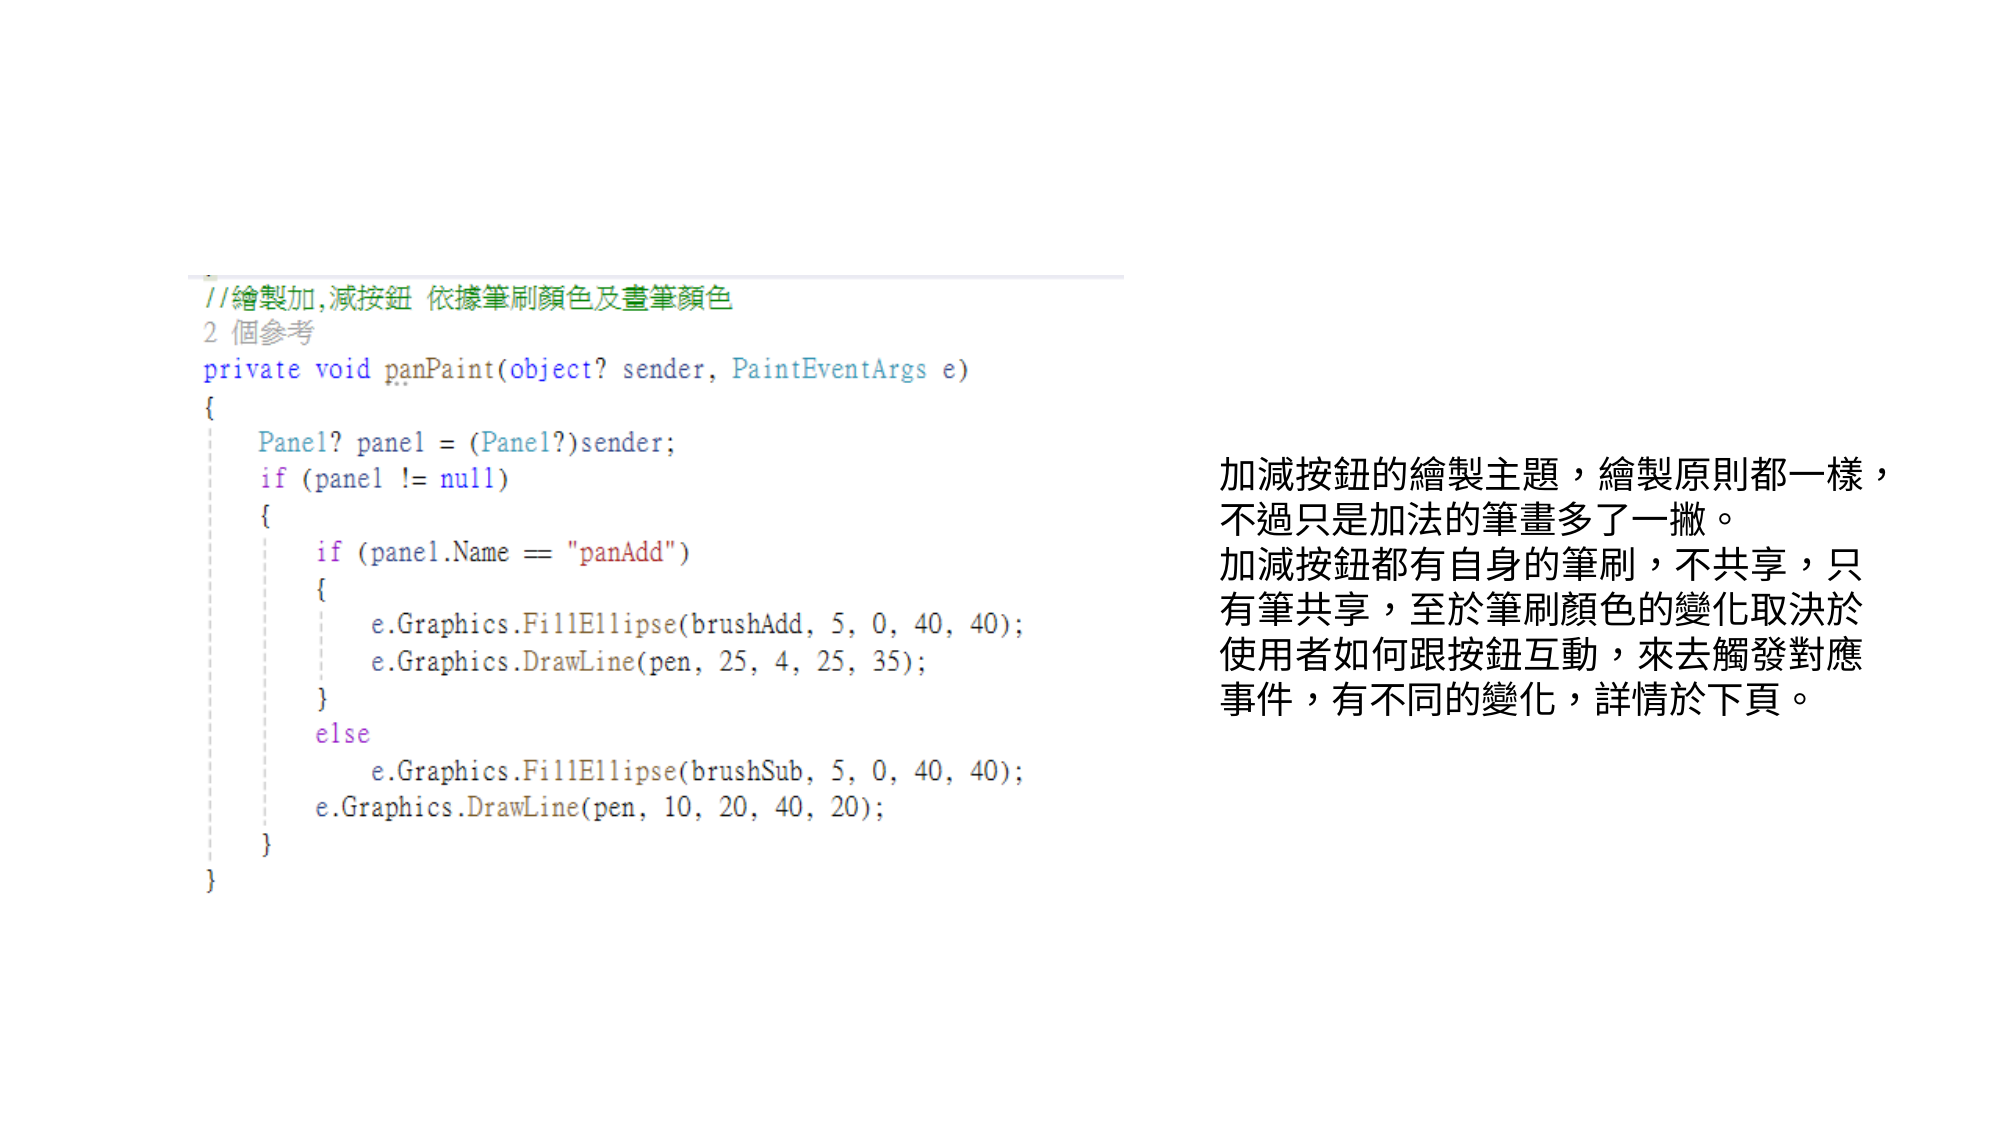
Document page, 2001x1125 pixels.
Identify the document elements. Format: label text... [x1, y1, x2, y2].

text_box 加減按鈕的繪製主題，繪製原則都一樣，不過只是加法的筆畫多了一撇。 加減按鈕都有自身的筆刷，不共享，只有筆共享，至於筆刷顏色的變化取決於使用者如何跟按鈕互動，來去觸發對應事件，有不同的變化，詳情於下頁。 [1204, 444, 1879, 729]
picture [188, 275, 1124, 901]
